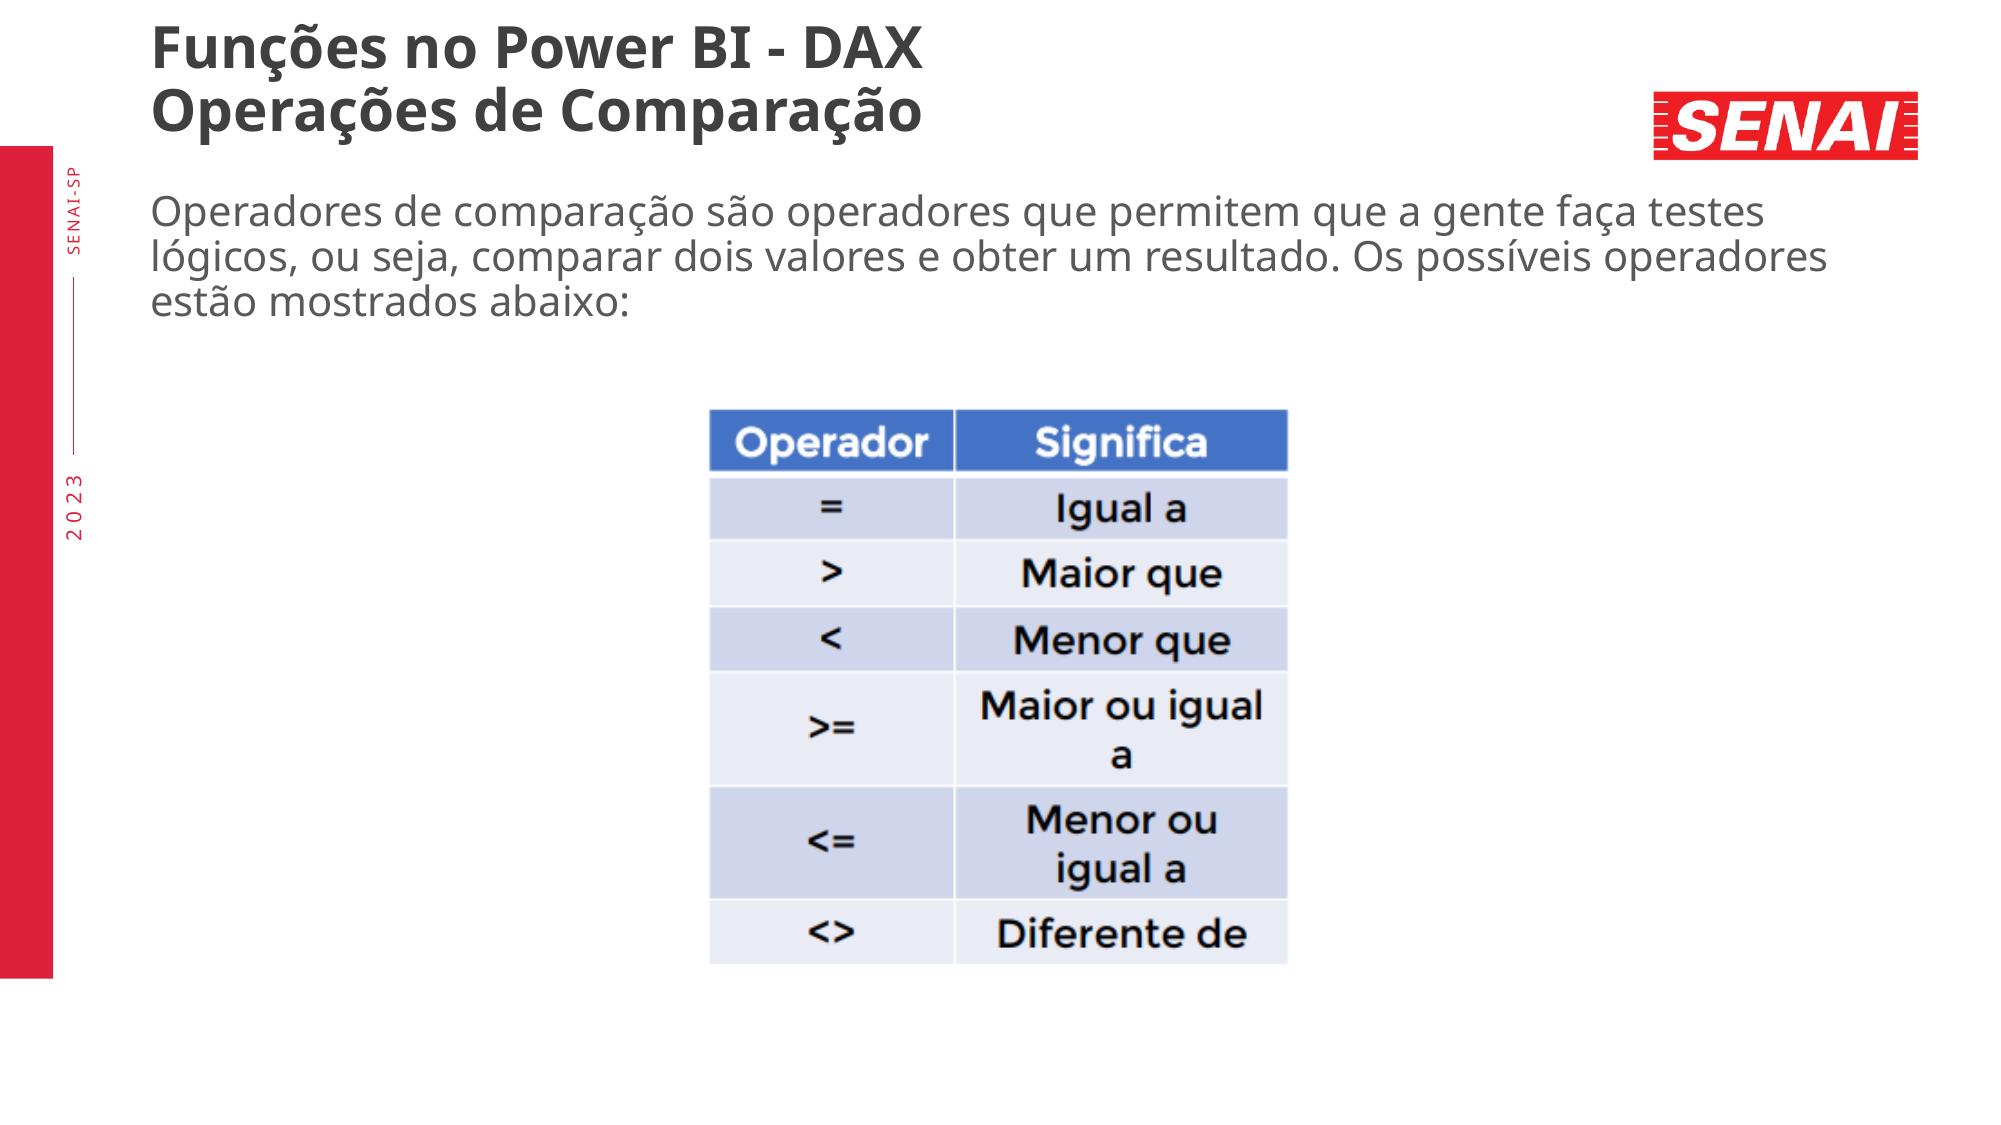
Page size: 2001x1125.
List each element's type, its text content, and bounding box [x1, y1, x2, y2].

picture [697, 363, 1303, 977]
picture [1647, 85, 1924, 166]
list Operadores de comparação são operadores que permitem que a gente faça testes lógicos, ou seja, comparar dois valores e obter um resultado. Os possíveis operadores estão mostrados abaixo: [135, 183, 1912, 845]
title Funções no Power BI - DAX Operações de Comparação [135, 11, 1636, 138]
